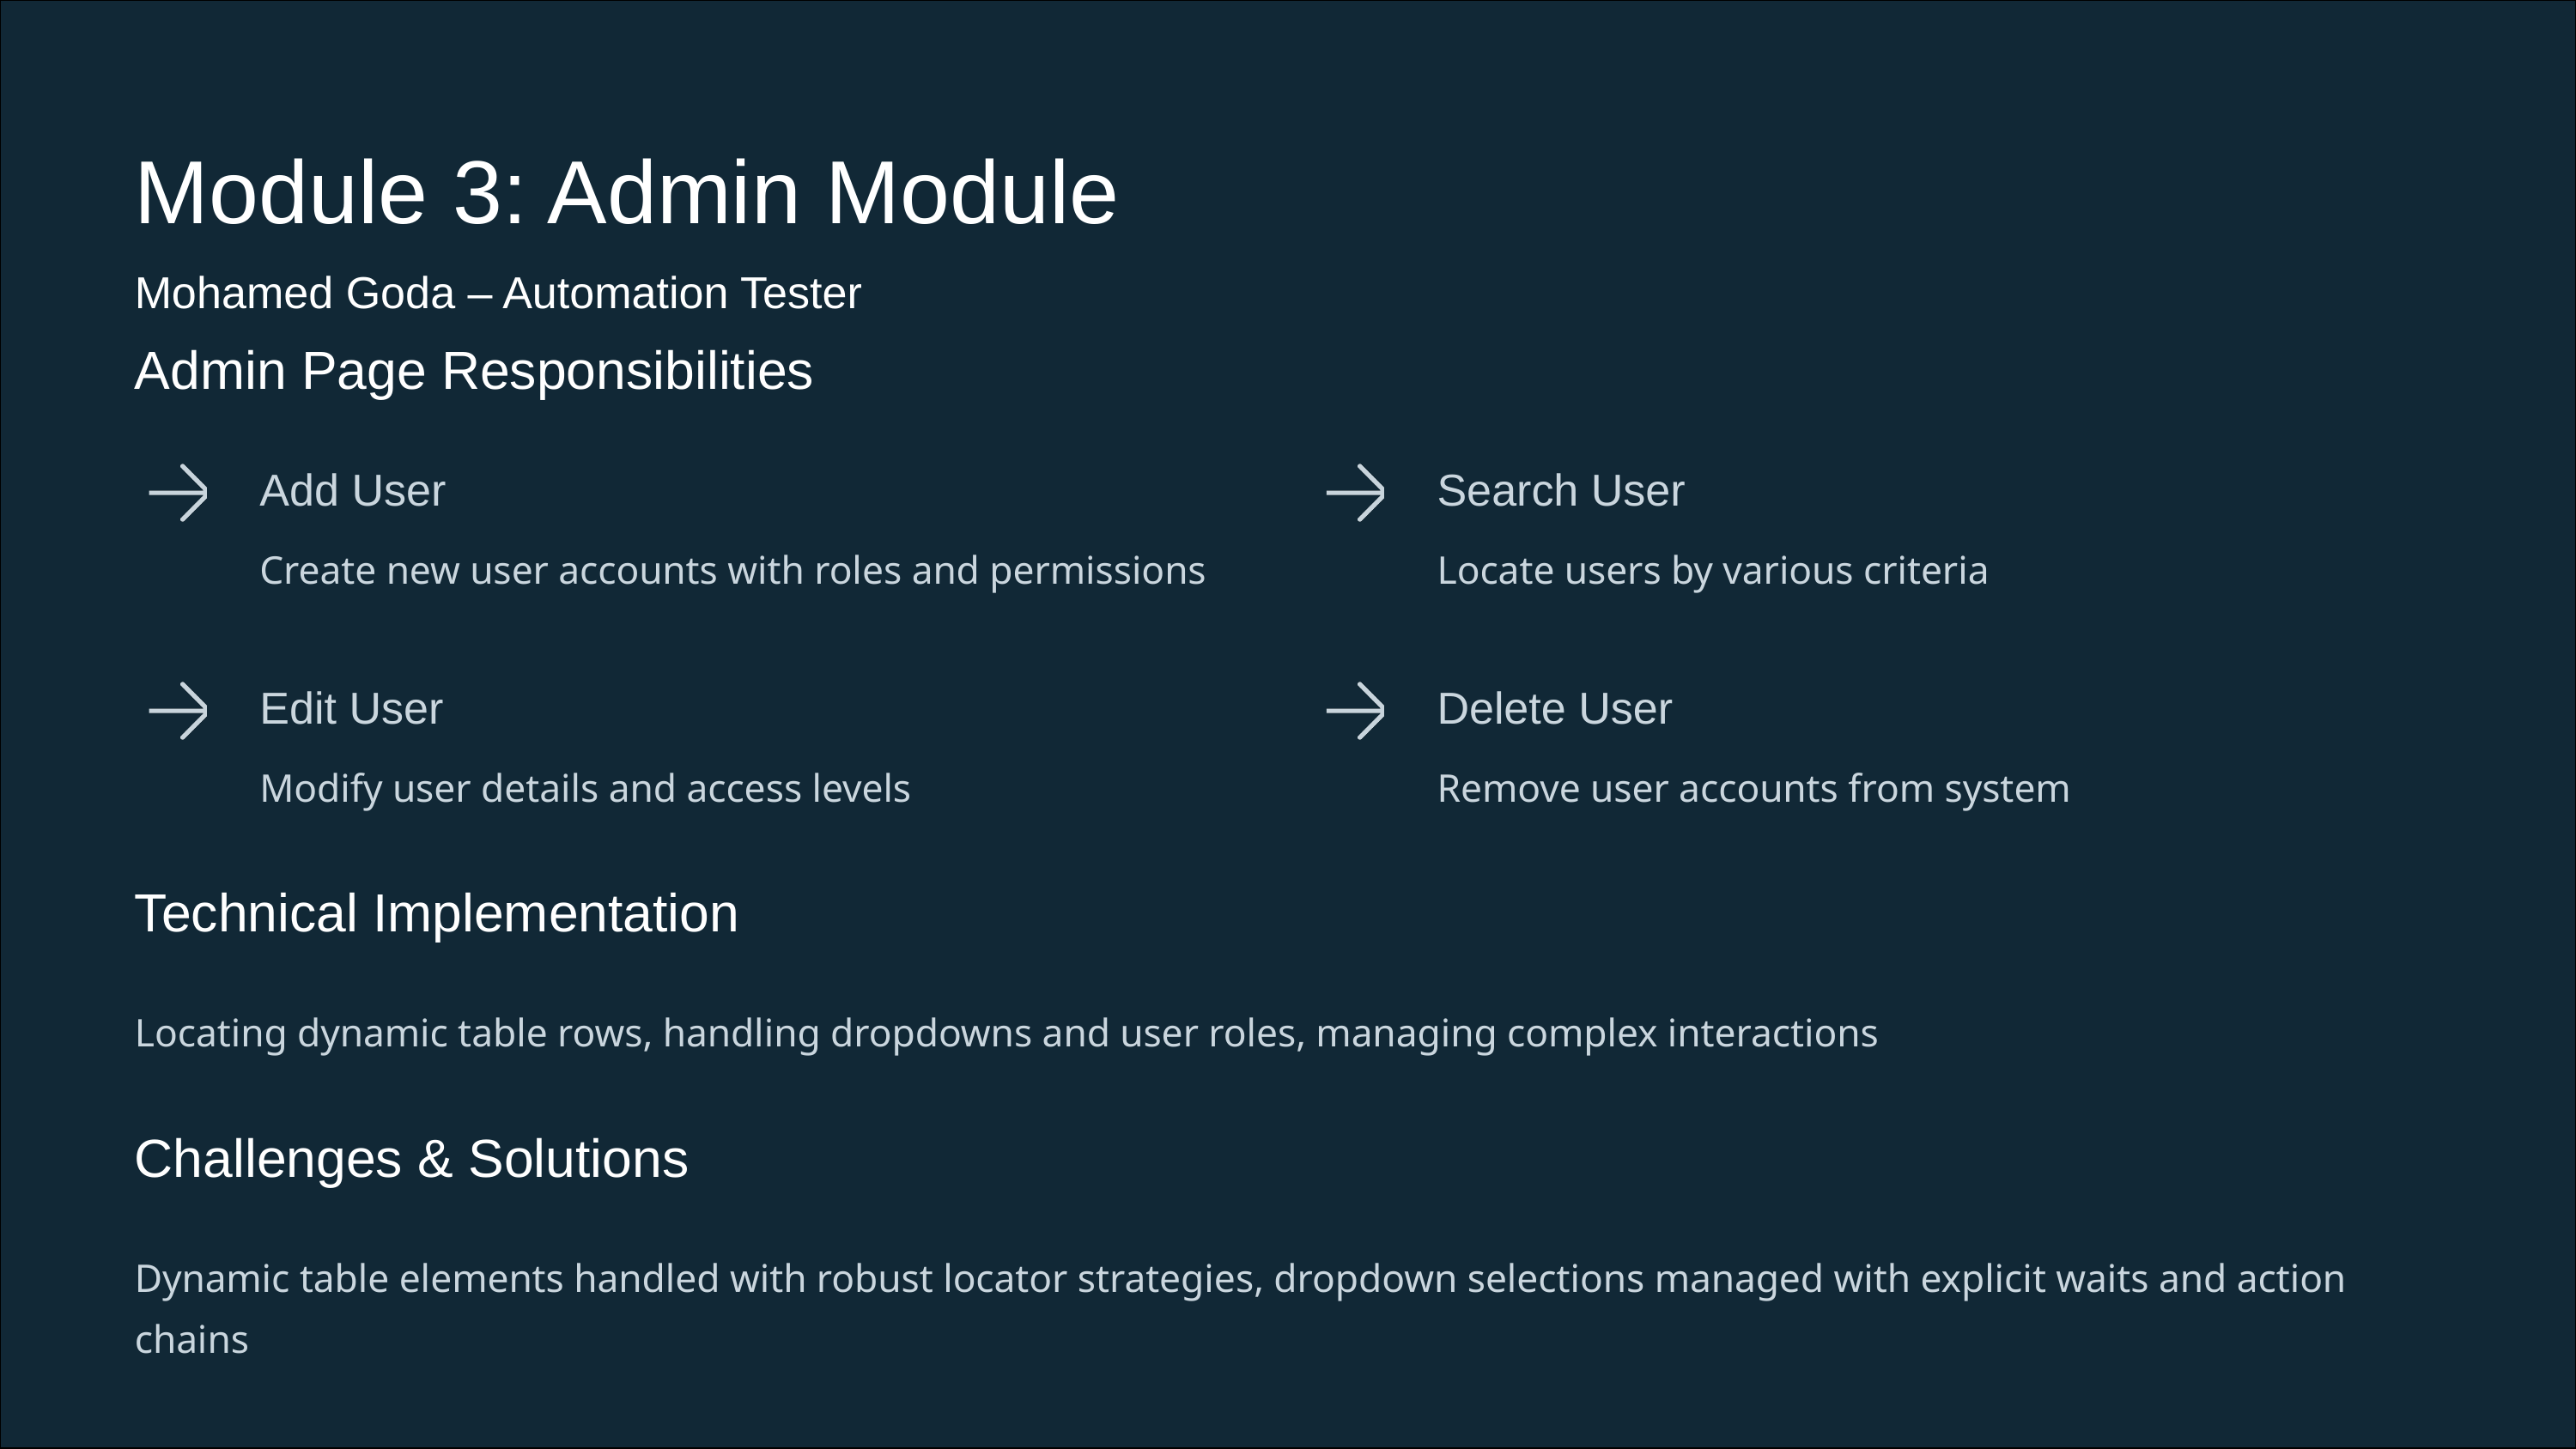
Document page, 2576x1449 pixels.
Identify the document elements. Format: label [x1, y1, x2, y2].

text_box [0, 0, 2576, 1449]
